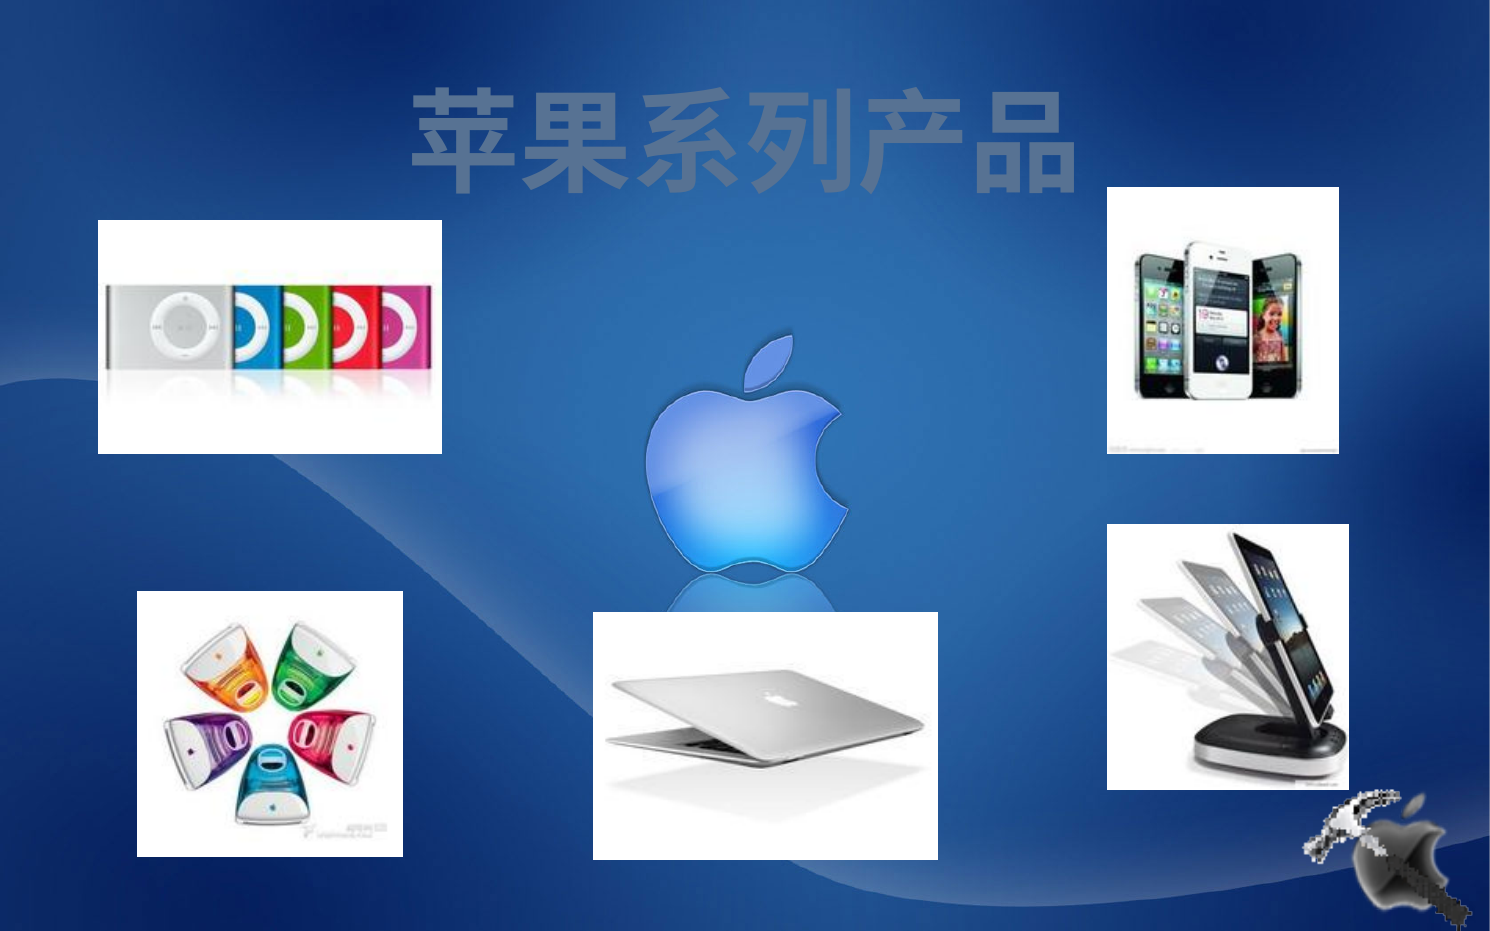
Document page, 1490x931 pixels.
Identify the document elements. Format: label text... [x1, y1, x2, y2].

picture [0, 0, 1490, 931]
text_box 苹果系列产品 [392, 63, 1098, 214]
